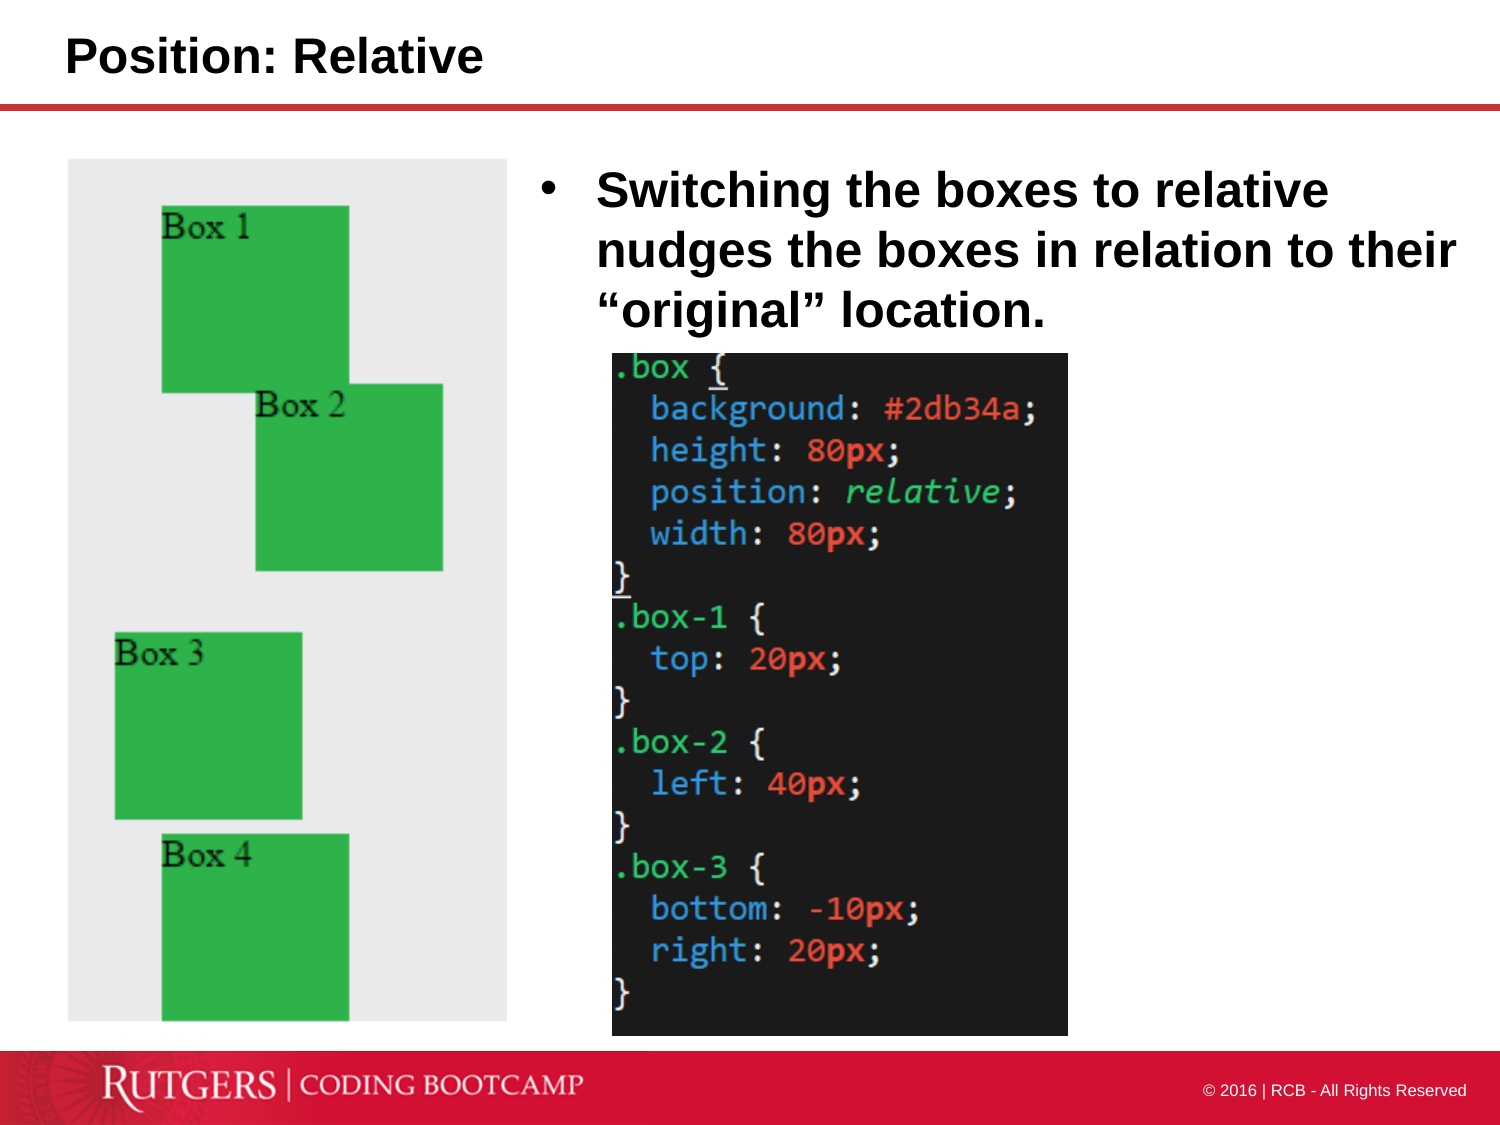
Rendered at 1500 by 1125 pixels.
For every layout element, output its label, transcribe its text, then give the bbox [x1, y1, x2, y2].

text_box Switching the boxes to relative nudges the boxes in relation to their “original” location. [525, 149, 1475, 345]
text_box © 2016 | RCB - All Rights Reserved [1024, 1072, 1483, 1108]
text_box Position: Relative [50, 16, 913, 91]
picture [612, 353, 1068, 1037]
text_box [648, 1049, 1500, 1125]
text_box [0, 0, 1500, 104]
picture [0, 122, 651, 1125]
